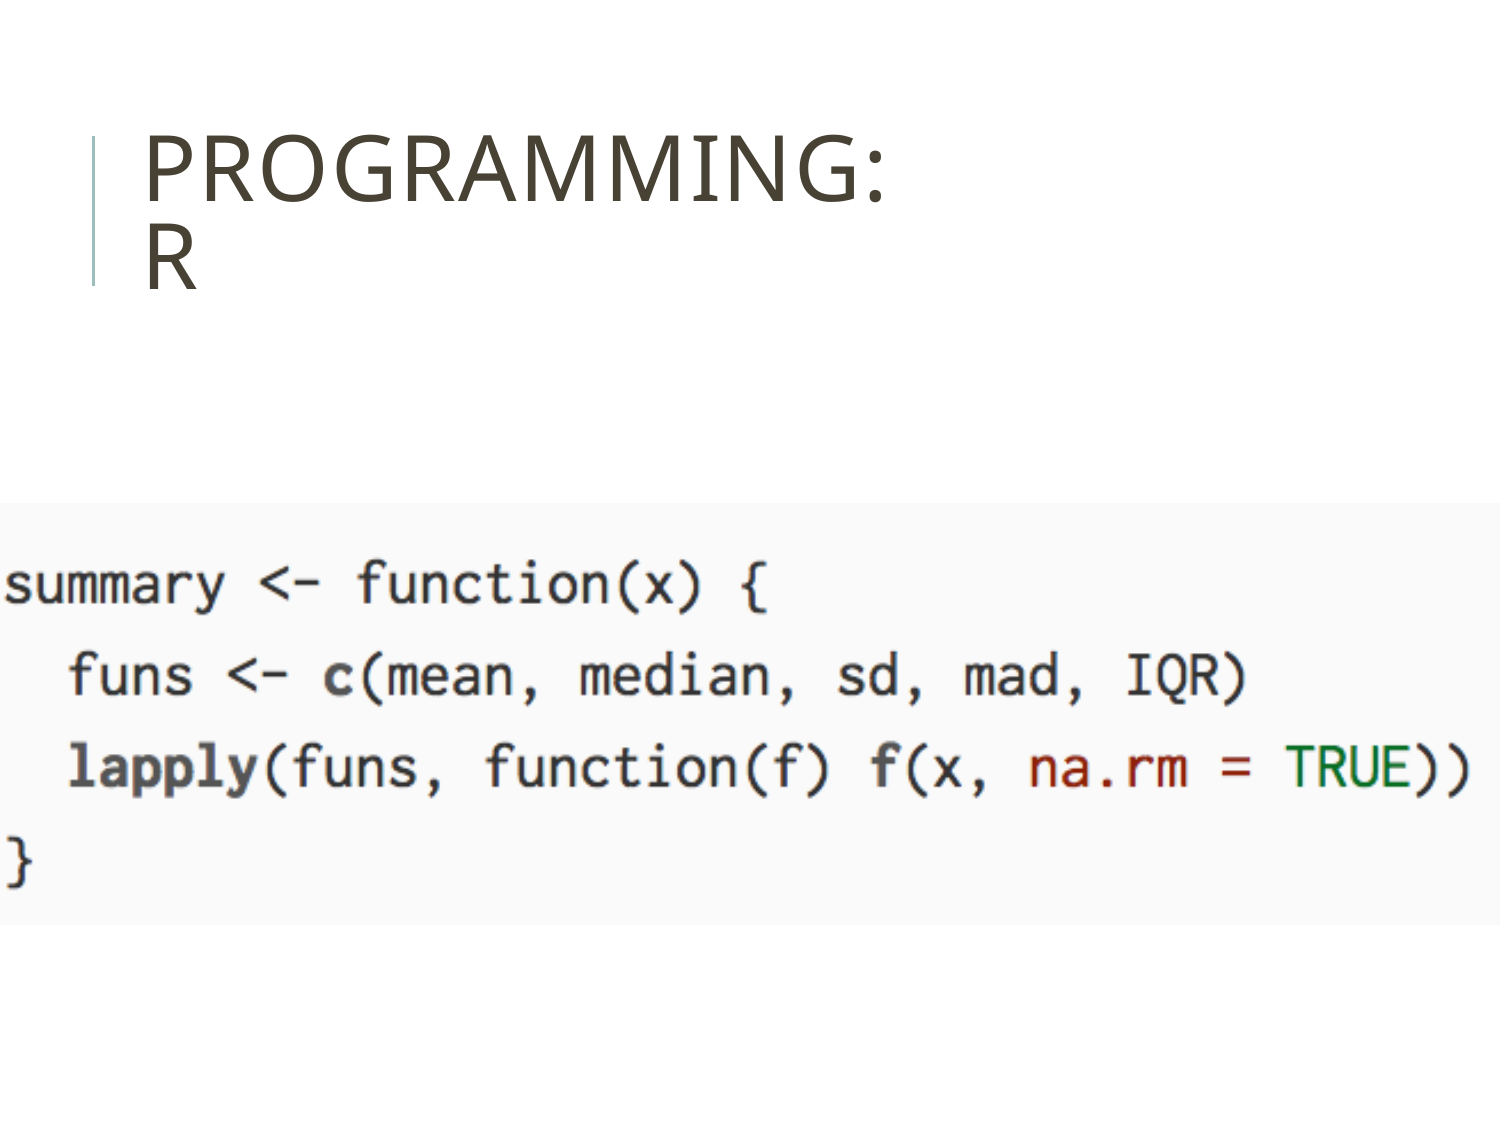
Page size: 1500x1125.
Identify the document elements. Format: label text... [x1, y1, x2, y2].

title Programming: R [126, 96, 1322, 342]
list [0, 503, 1500, 925]
